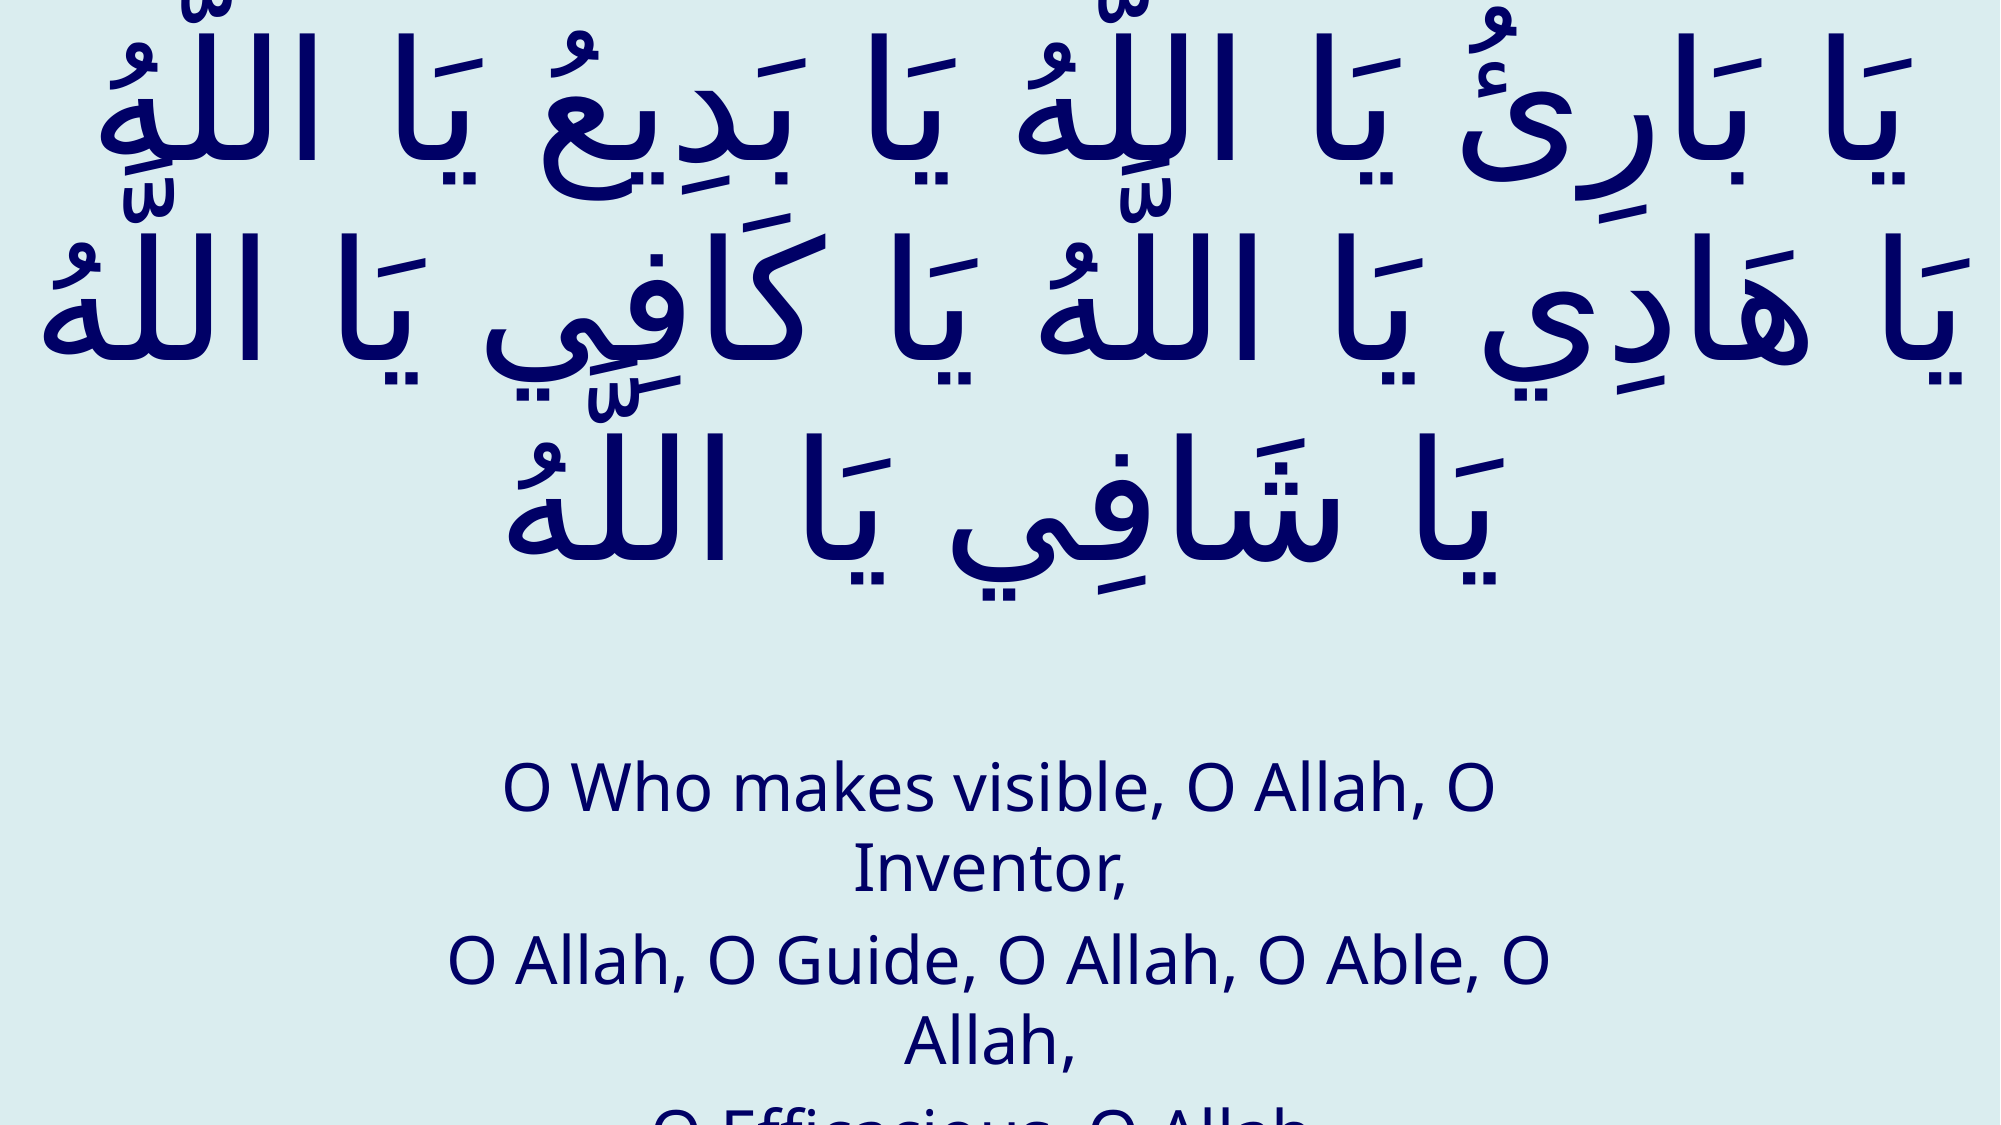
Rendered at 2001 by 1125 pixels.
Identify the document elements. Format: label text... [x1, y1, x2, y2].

title يَا بَارِئُ يَا اللَّهُ يَا بَدِيعُ يَا اللَّهُ يَا هَادِي يَا اللَّهُ يَا كَافِي يَا اللَّهُ يَا شَافِي يَا اللَّهُ‏ [0, 200, 2000, 388]
list O Who makes visible, O Allah, O Inventor, O Allah, O Guide, O Allah, O Able, O Allah, O Efficacious, O Allah, [356, 737, 1644, 1050]
